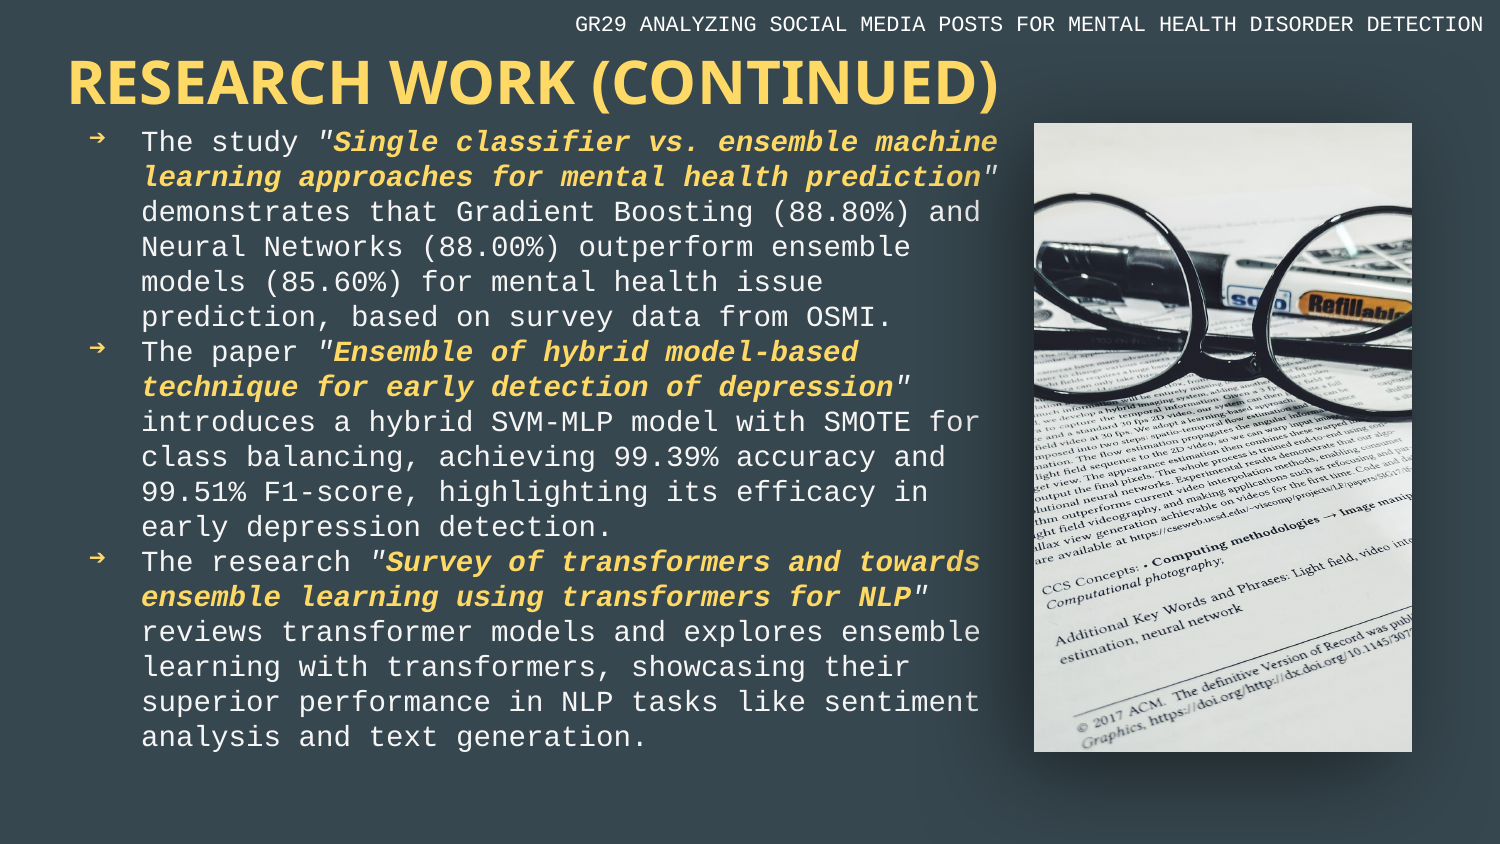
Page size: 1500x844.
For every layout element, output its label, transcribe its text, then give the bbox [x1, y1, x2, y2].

picture [1033, 123, 1412, 753]
list The study "Single classifier vs. ensemble machine learning approaches for mental health prediction" demonstrates that Gradient Boosting (88.80%) and Neural Networks (88.00%) outperform ensemble models (85.60%) for mental health issue prediction, based on survey data from OSMI. The paper "Ensemble of hybrid model-based technique for early detection of depression" introduces a hybrid SVM-MLP model with SMOTE for class balancing, achieving 99.39% accuracy and 99.51% F1-score, highlighting its efficacy in early depression detection. The research "Survey of transformers and towards ensemble learning using transformers for NLP" reviews transformer models and explores ensemble learning with transformers, showcasing their superior performance in NLP tasks like sentiment analysis and text generation. [51, 124, 982, 810]
title RESEARCH WORK (CONTINUED) [51, 29, 1449, 124]
text_box GR29 ANALYZING SOCIAL MEDIA POSTS FOR MENTAL HEALTH DISORDER DETECTION [467, 0, 1500, 49]
